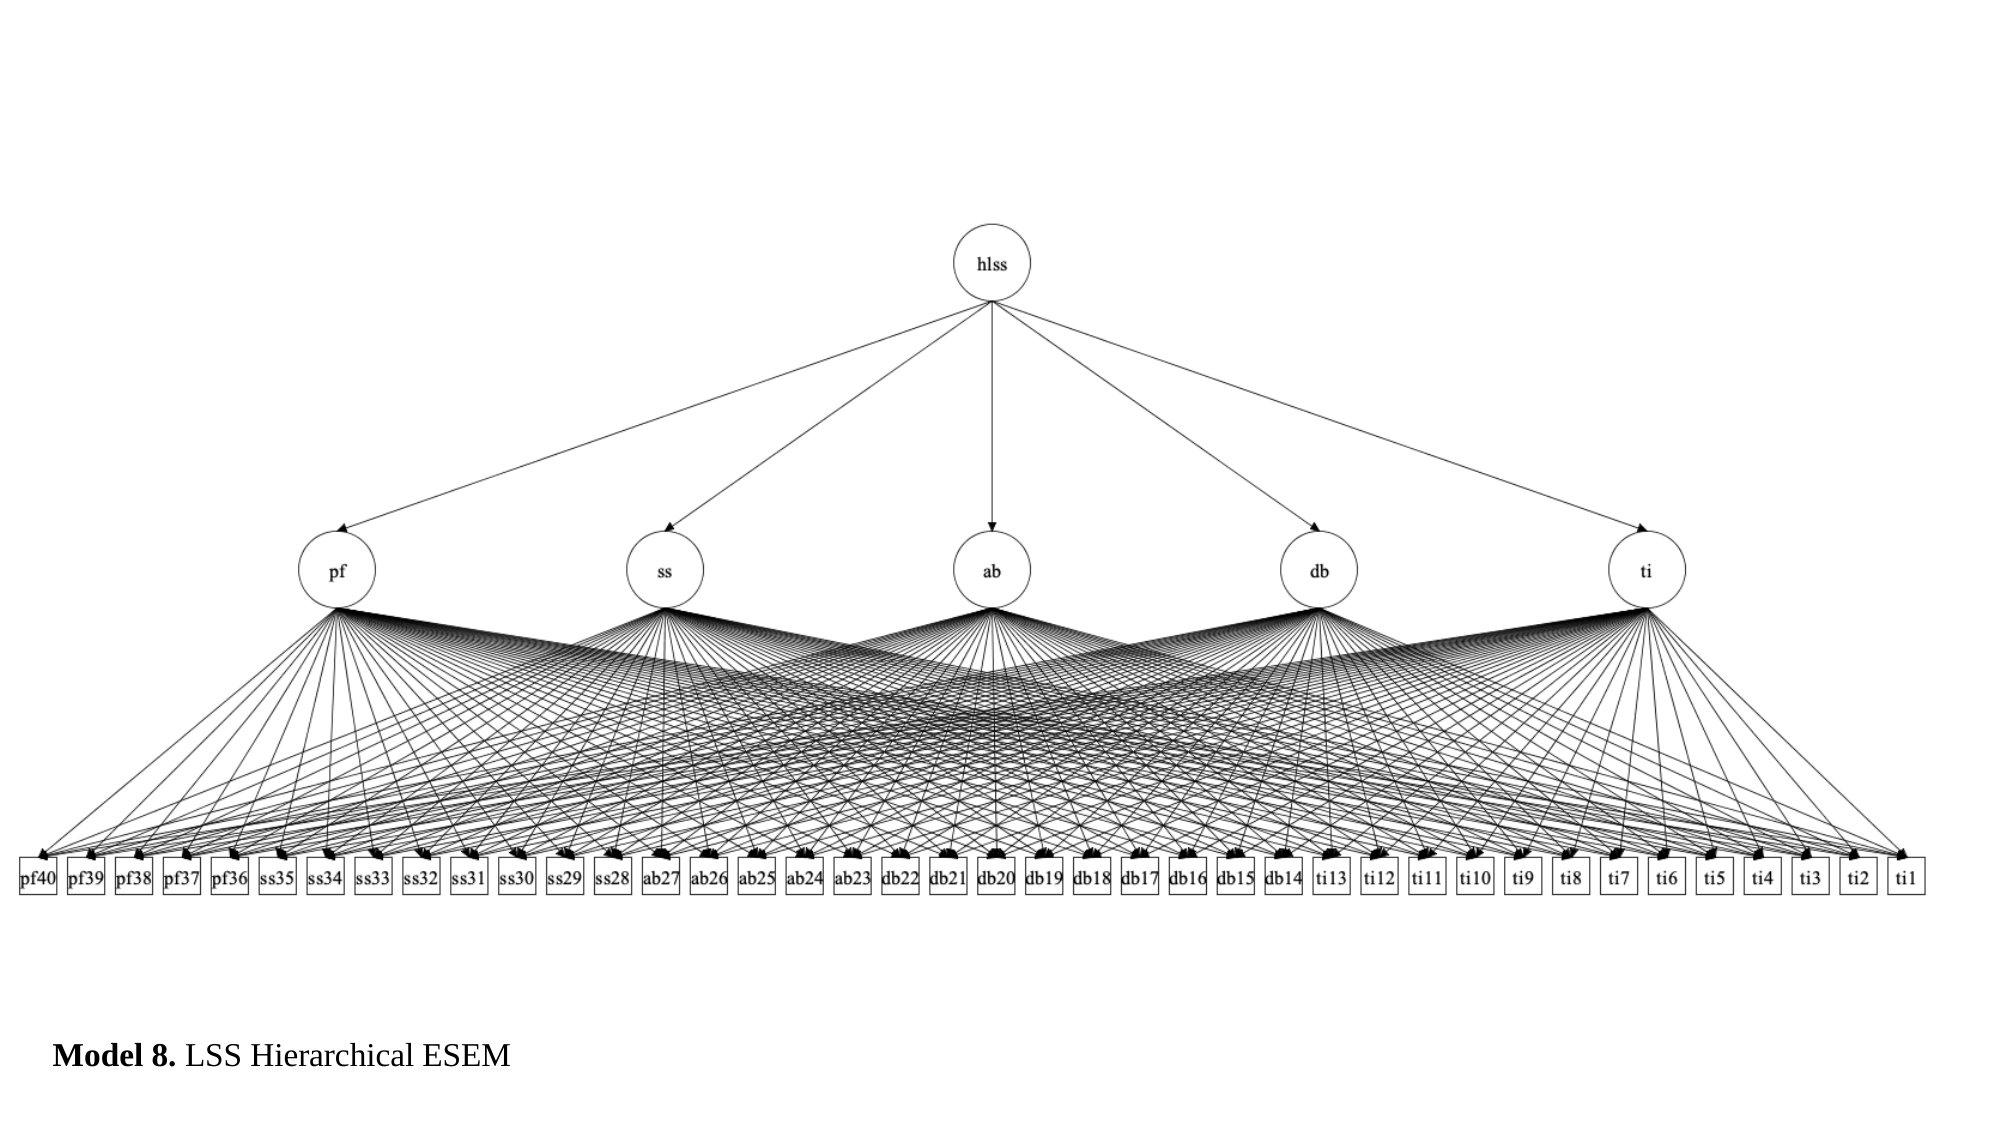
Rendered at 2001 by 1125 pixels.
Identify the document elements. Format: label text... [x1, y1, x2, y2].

text_box Model 8. LSS Hierarchical ESEM [38, 1025, 543, 1081]
picture [0, 201, 2000, 924]
